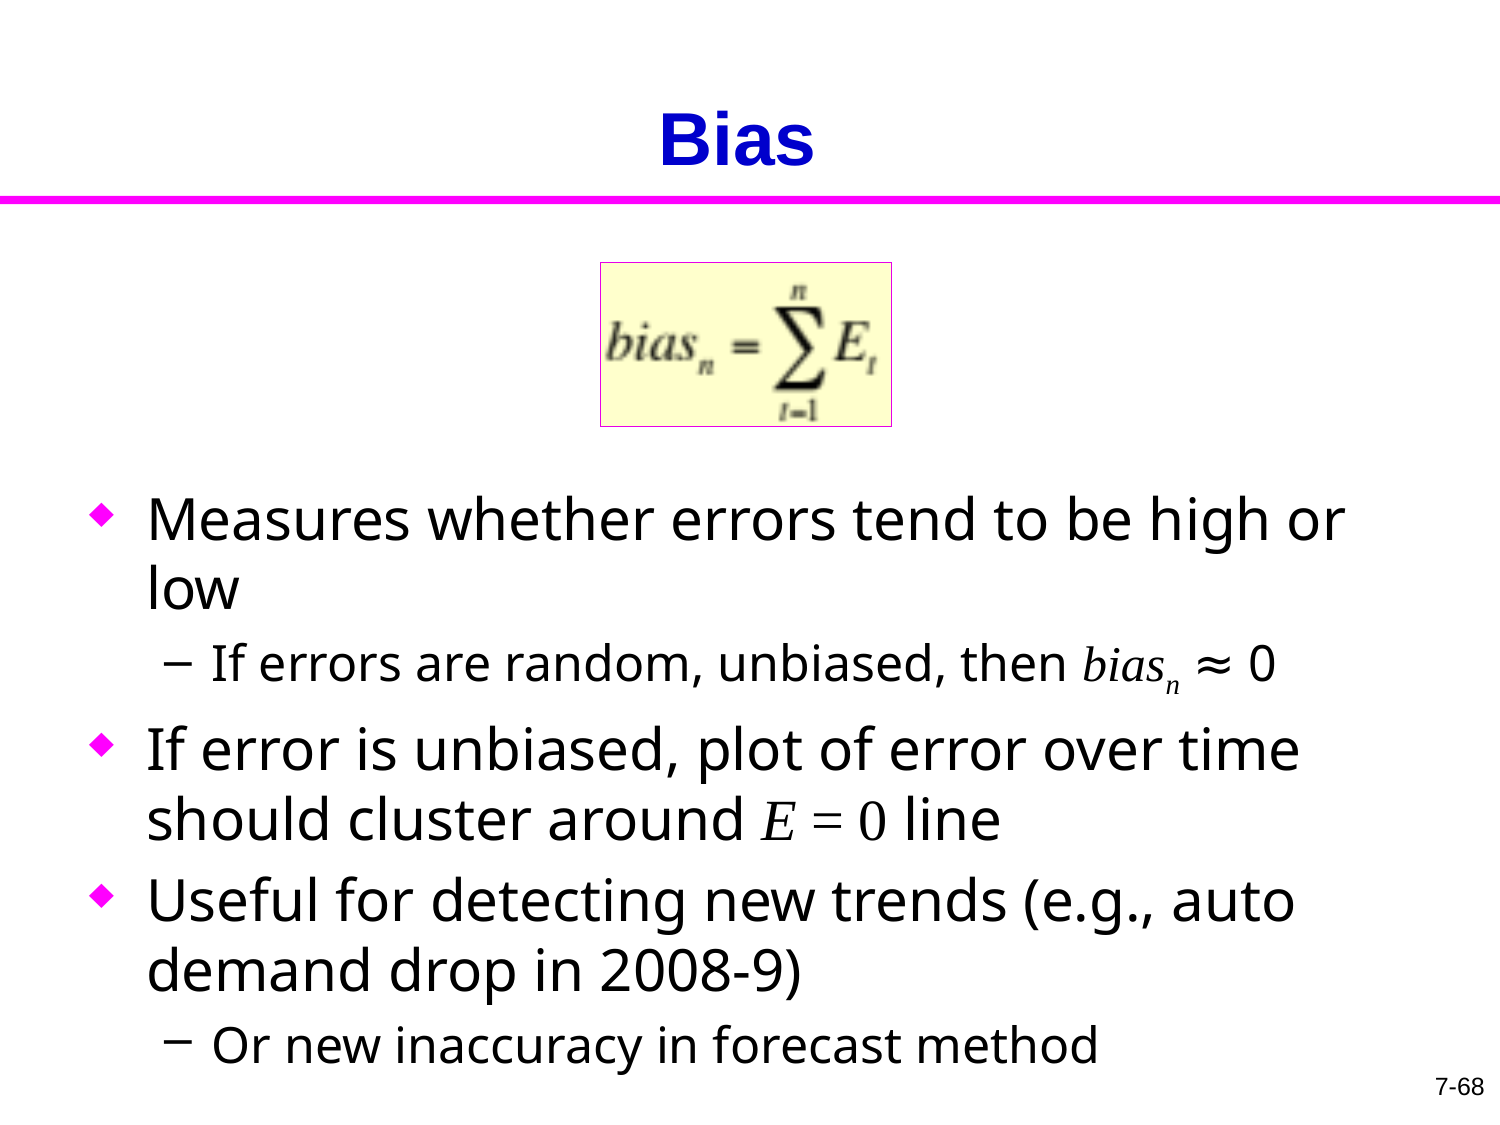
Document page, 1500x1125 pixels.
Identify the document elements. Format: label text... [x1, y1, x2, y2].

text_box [599, 262, 892, 427]
slide_number 7-68 [1187, 1062, 1500, 1125]
list Measures whether errors tend to be high or low If errors are random, unbiased, then biasn ≈ 0 If error is unbiased, plot of error over time should cluster around E = 0 line Useful for detecting new trends (e.g., auto demand drop in 2008-9) Or new inaccuracy in forecast method [75, 392, 1425, 1050]
title Bias [99, 37, 1375, 188]
